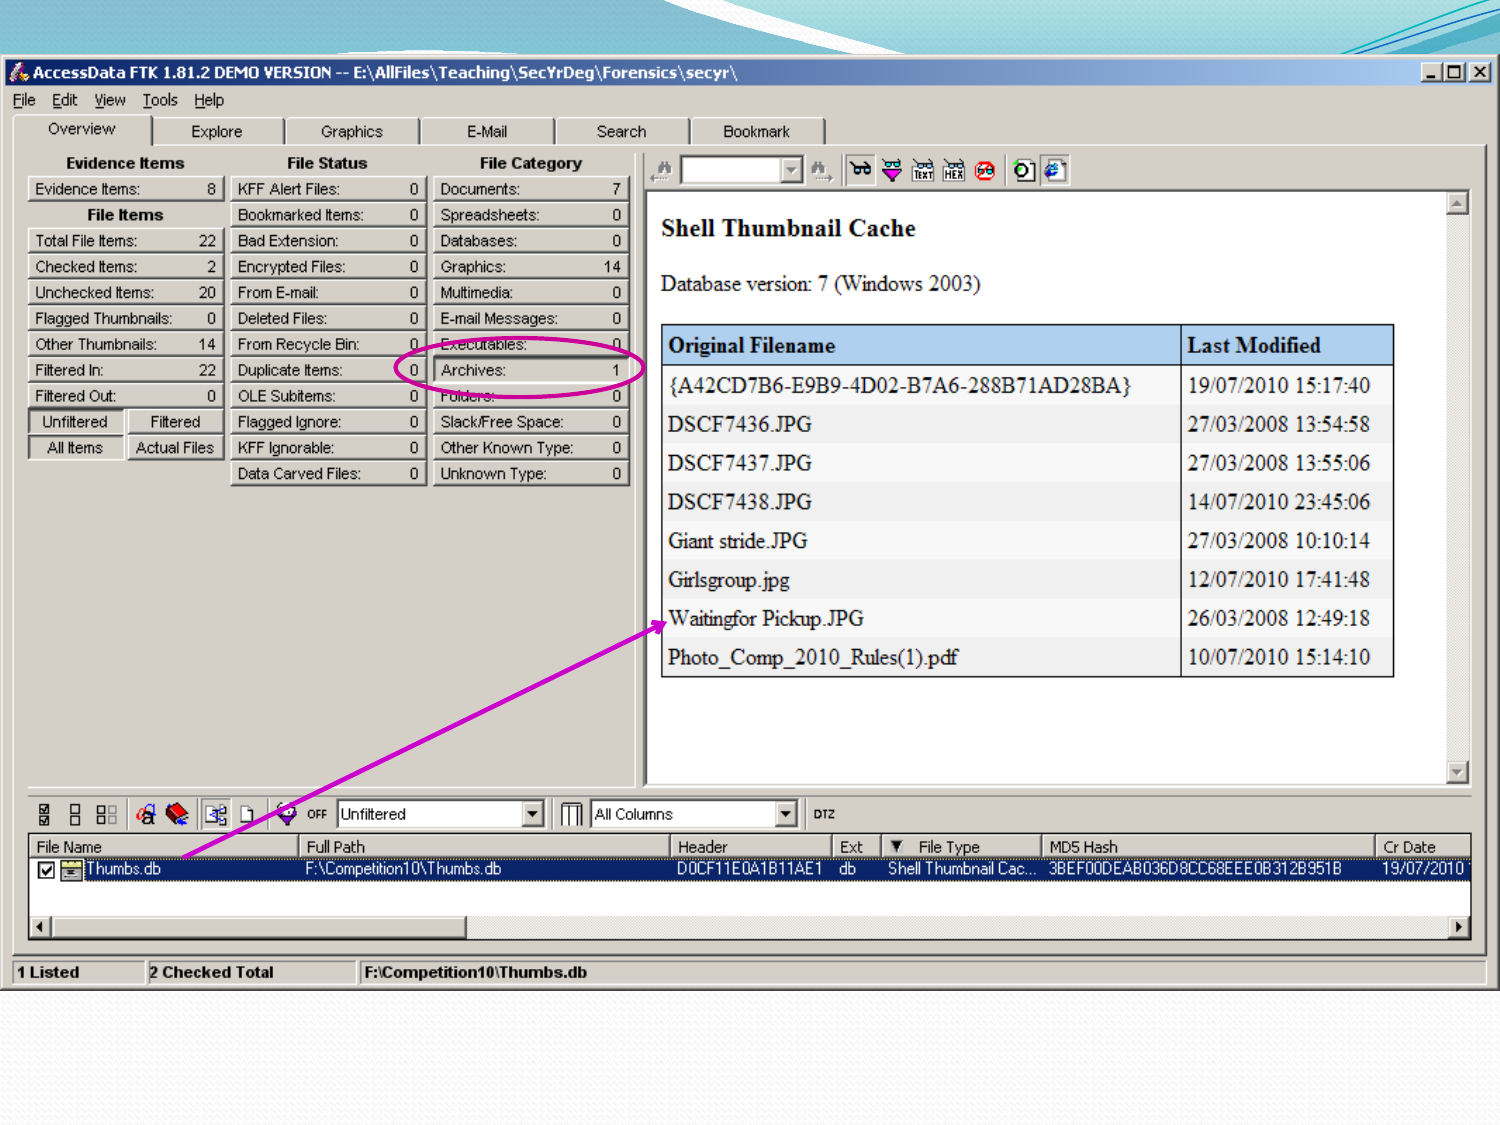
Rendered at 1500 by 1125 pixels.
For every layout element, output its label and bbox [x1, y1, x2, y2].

picture [0, 54, 1500, 991]
text_box [182, 621, 668, 858]
